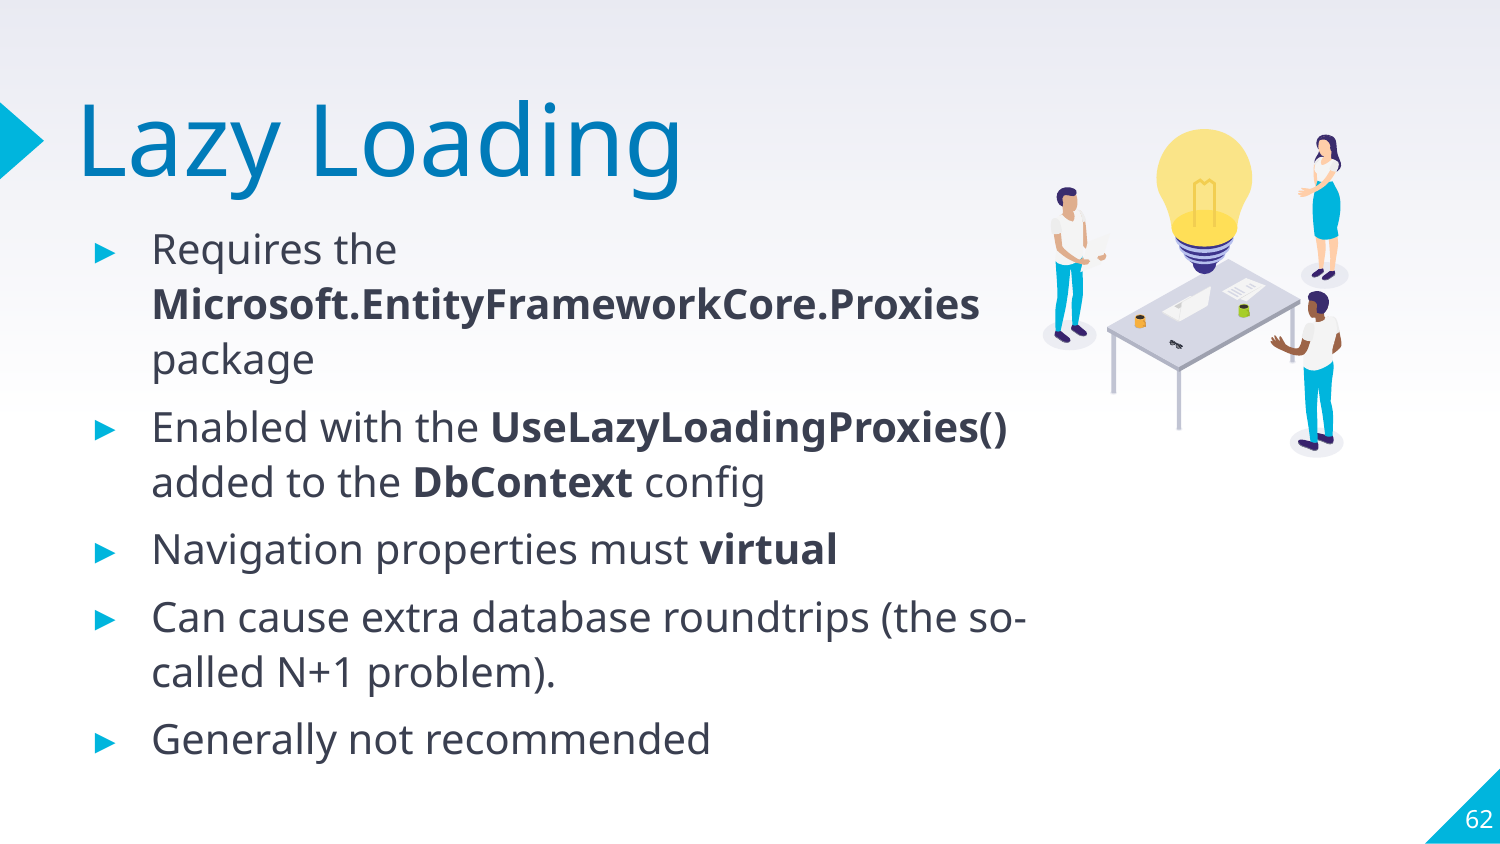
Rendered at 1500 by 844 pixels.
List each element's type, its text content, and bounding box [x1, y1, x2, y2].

title Lazy Loading [75, 99, 1100, 277]
slide_number 62 [1418, 760, 1494, 838]
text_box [1042, 128, 1350, 458]
list Requires the Microsoft.EntityFrameworkCore.Proxies package Enabled with the UseLazyLoadingProxies() added to the DbContext config Navigation properties must virtual Can cause extra database roundtrips (the so-called N+1 problem). Generally not recommended [76, 217, 1096, 667]
